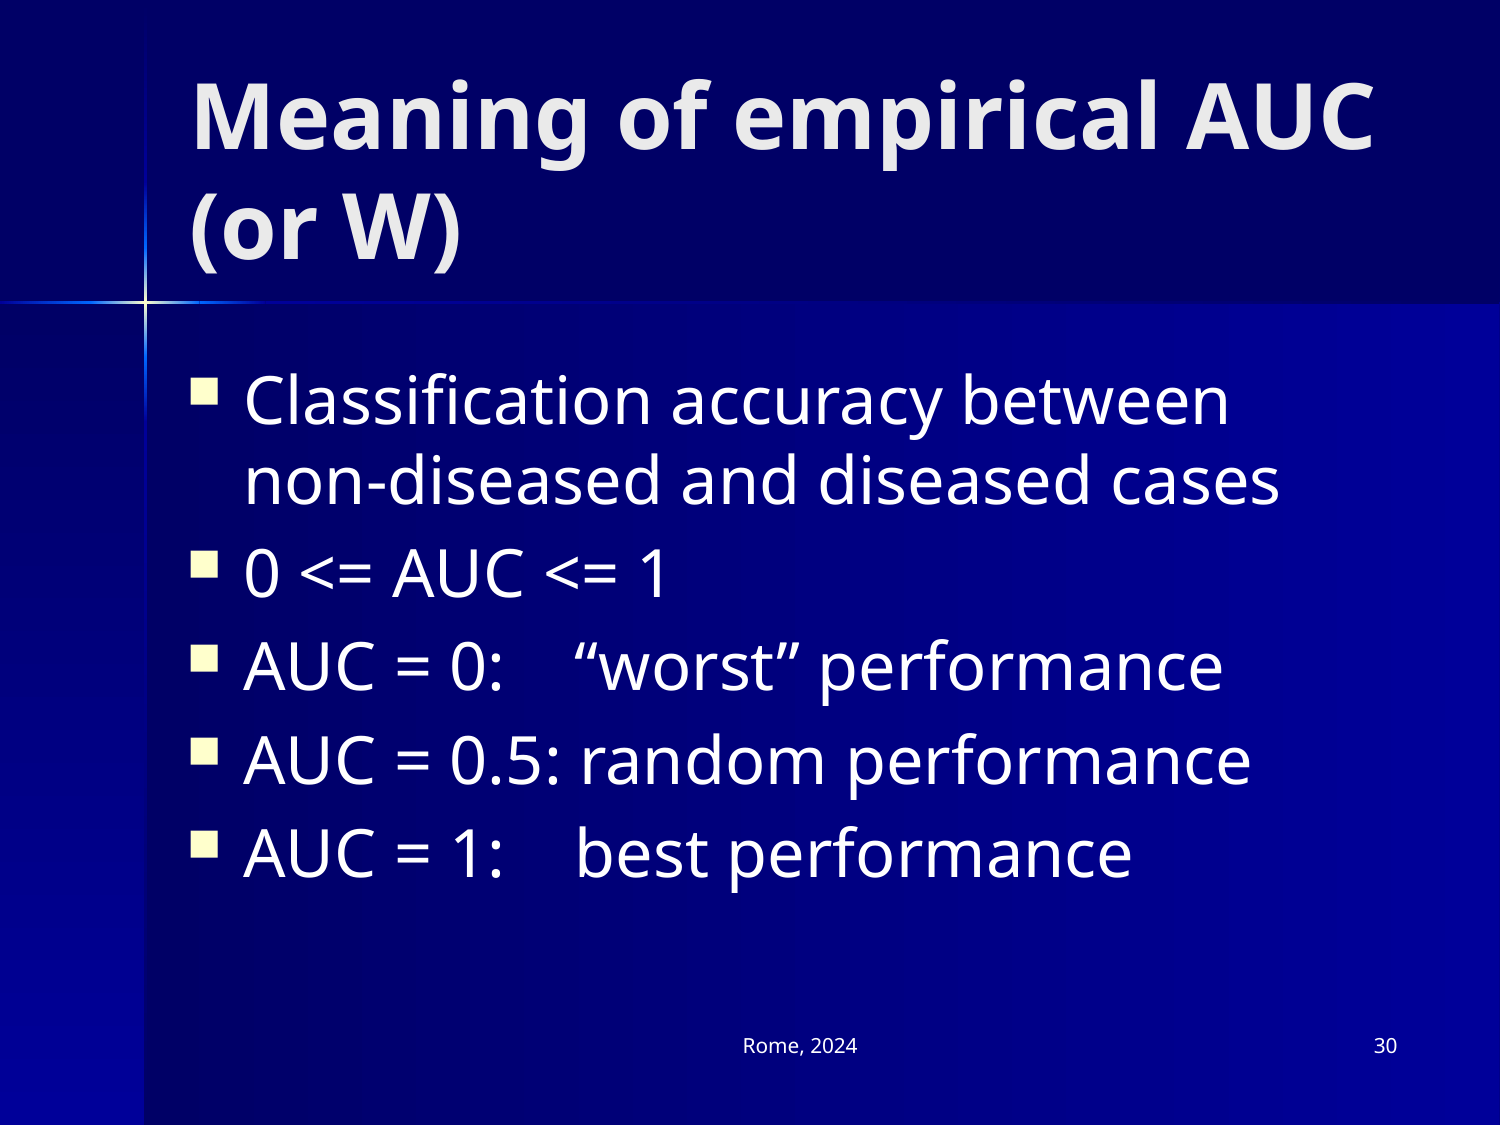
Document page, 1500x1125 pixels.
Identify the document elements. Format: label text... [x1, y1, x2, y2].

list Classification accuracy between non-diseased and diseased cases 0 <= AUC <= 1 AUC = 0: “worst” performance AUC = 0.5: random performance AUC = 1: best performance [171, 349, 1410, 1026]
slide_number 30 [1099, 1024, 1413, 1101]
title Meaning of empirical AUC (or W) [174, 49, 1413, 286]
footer Rome, 2024 [562, 1026, 1038, 1101]
